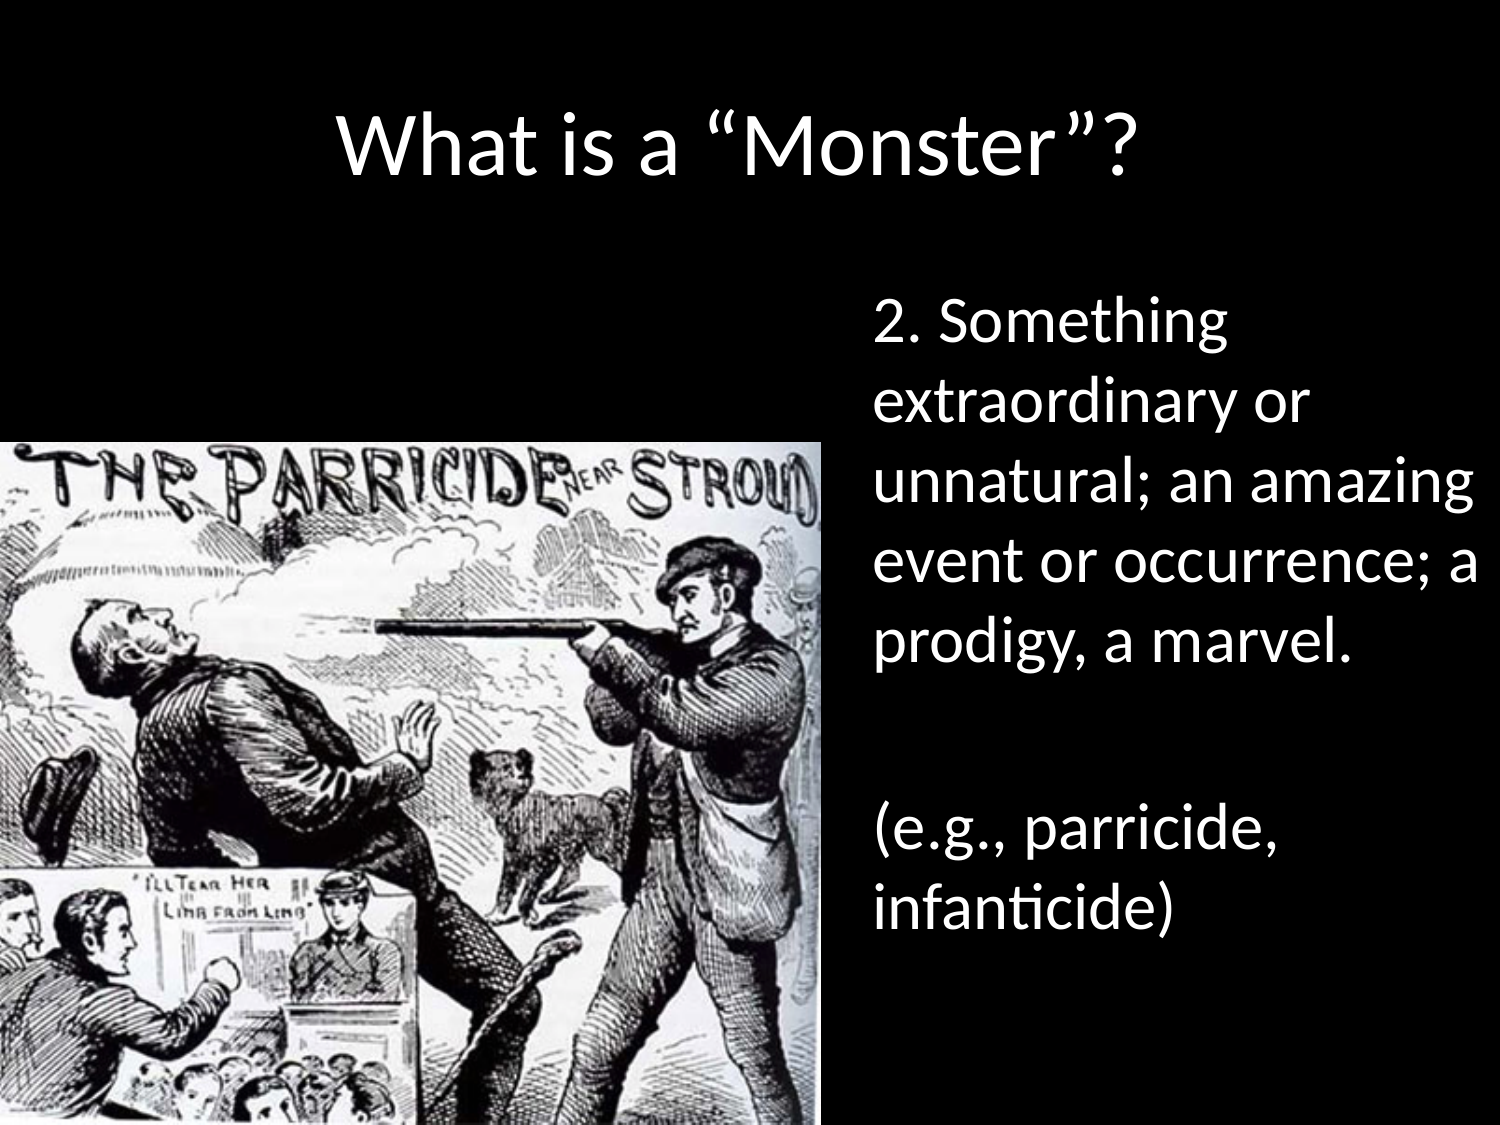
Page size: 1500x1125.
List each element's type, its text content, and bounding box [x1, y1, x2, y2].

title What is a “Monster”? [75, 45, 1425, 233]
list 2. Something extraordinary or unnatural; an amazing event or occurrence; a prodigy, a marvel. (e.g., parricide, infanticide) [857, 268, 1500, 1011]
picture [0, 442, 821, 1125]
